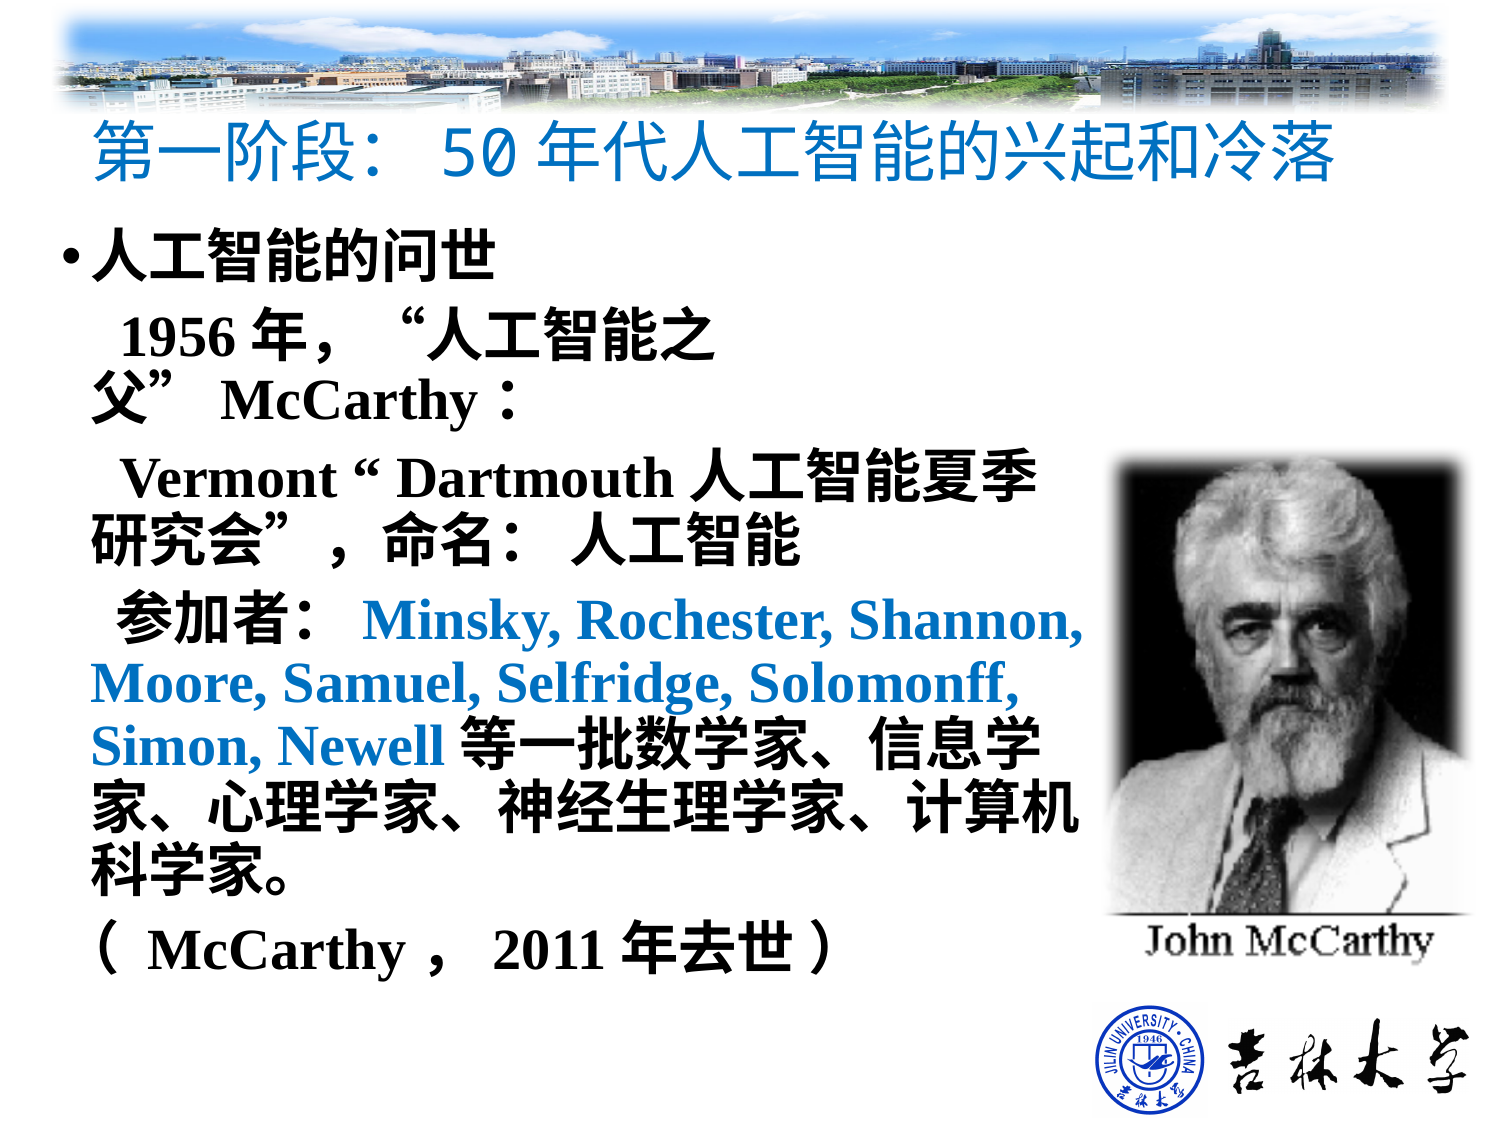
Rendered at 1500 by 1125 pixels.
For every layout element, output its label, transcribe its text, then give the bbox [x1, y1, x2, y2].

picture [80, 34, 1421, 85]
title 第一阶段：50年代人工智能的兴起和冷落 [74, 113, 1426, 197]
list 人工智能的问世 1956年，“人工智能之父”McCarthy： Vermont “ Dartmouth人工智能夏季研究会”，命名： 人工智能 参加者：Minsky, Rochester, Shannon, Moore, Samuel, Selfridge, Solomonff, Simon, Newell等一批数学家、信息学家、心理学家、神经生理学家、计算机科学家。 （ McCarthy，2011年去世 ） [46, 219, 1101, 977]
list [1099, 444, 1477, 976]
picture [1092, 1002, 1208, 1118]
picture [1228, 1018, 1469, 1094]
